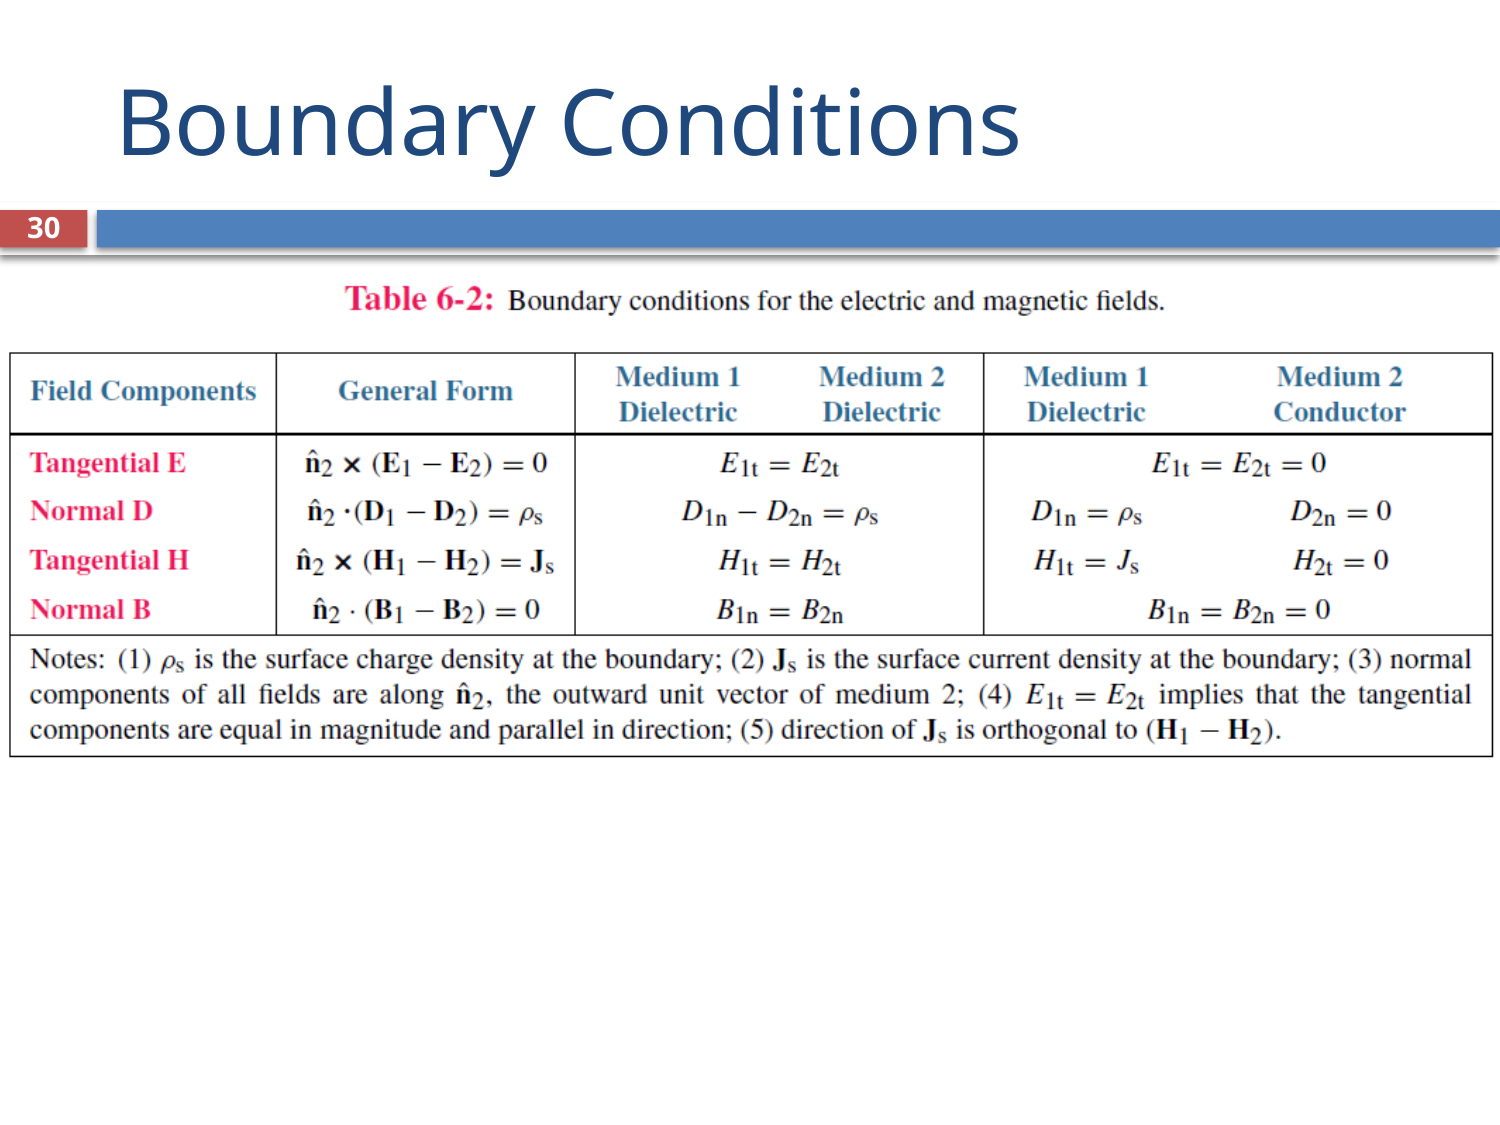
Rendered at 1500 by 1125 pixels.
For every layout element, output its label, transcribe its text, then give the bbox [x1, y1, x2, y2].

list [1, 282, 1499, 763]
title Boundary Conditions [100, 37, 1438, 200]
slide_number 30 [0, 208, 88, 249]
